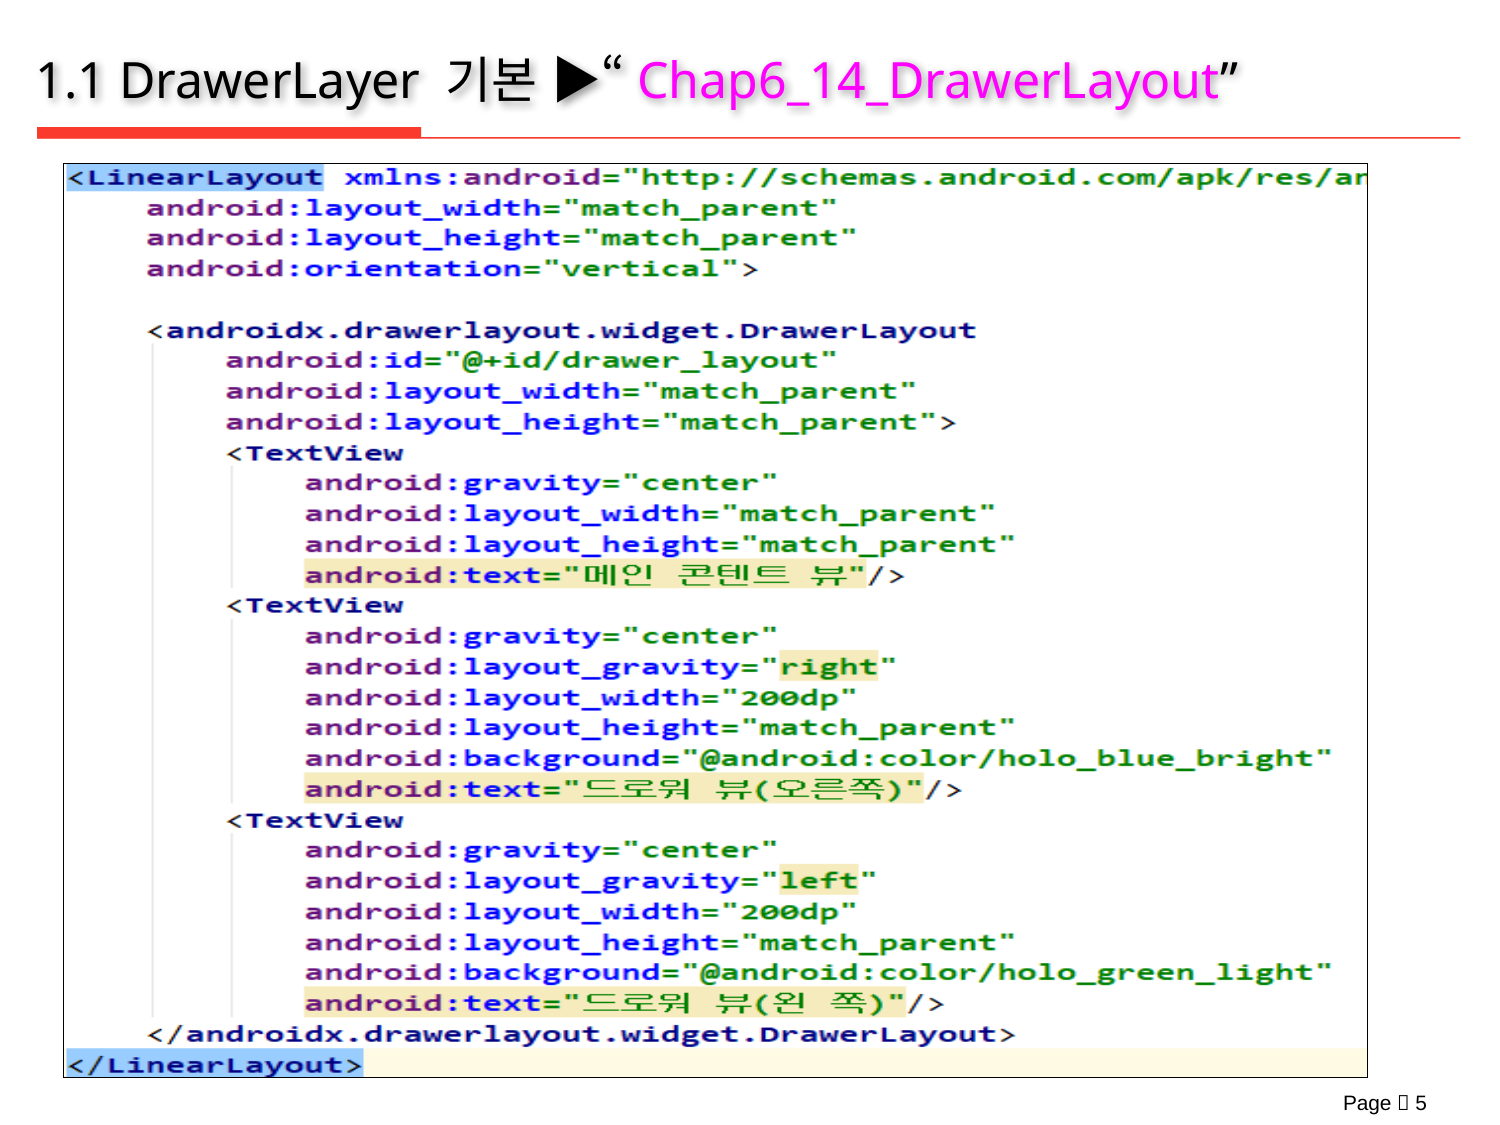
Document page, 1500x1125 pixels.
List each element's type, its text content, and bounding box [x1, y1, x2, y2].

picture [63, 162, 1368, 1078]
title 1.1 DrawerLayer 기본 ▶“Chap6_14_DrawerLayout” [35, 47, 1434, 142]
